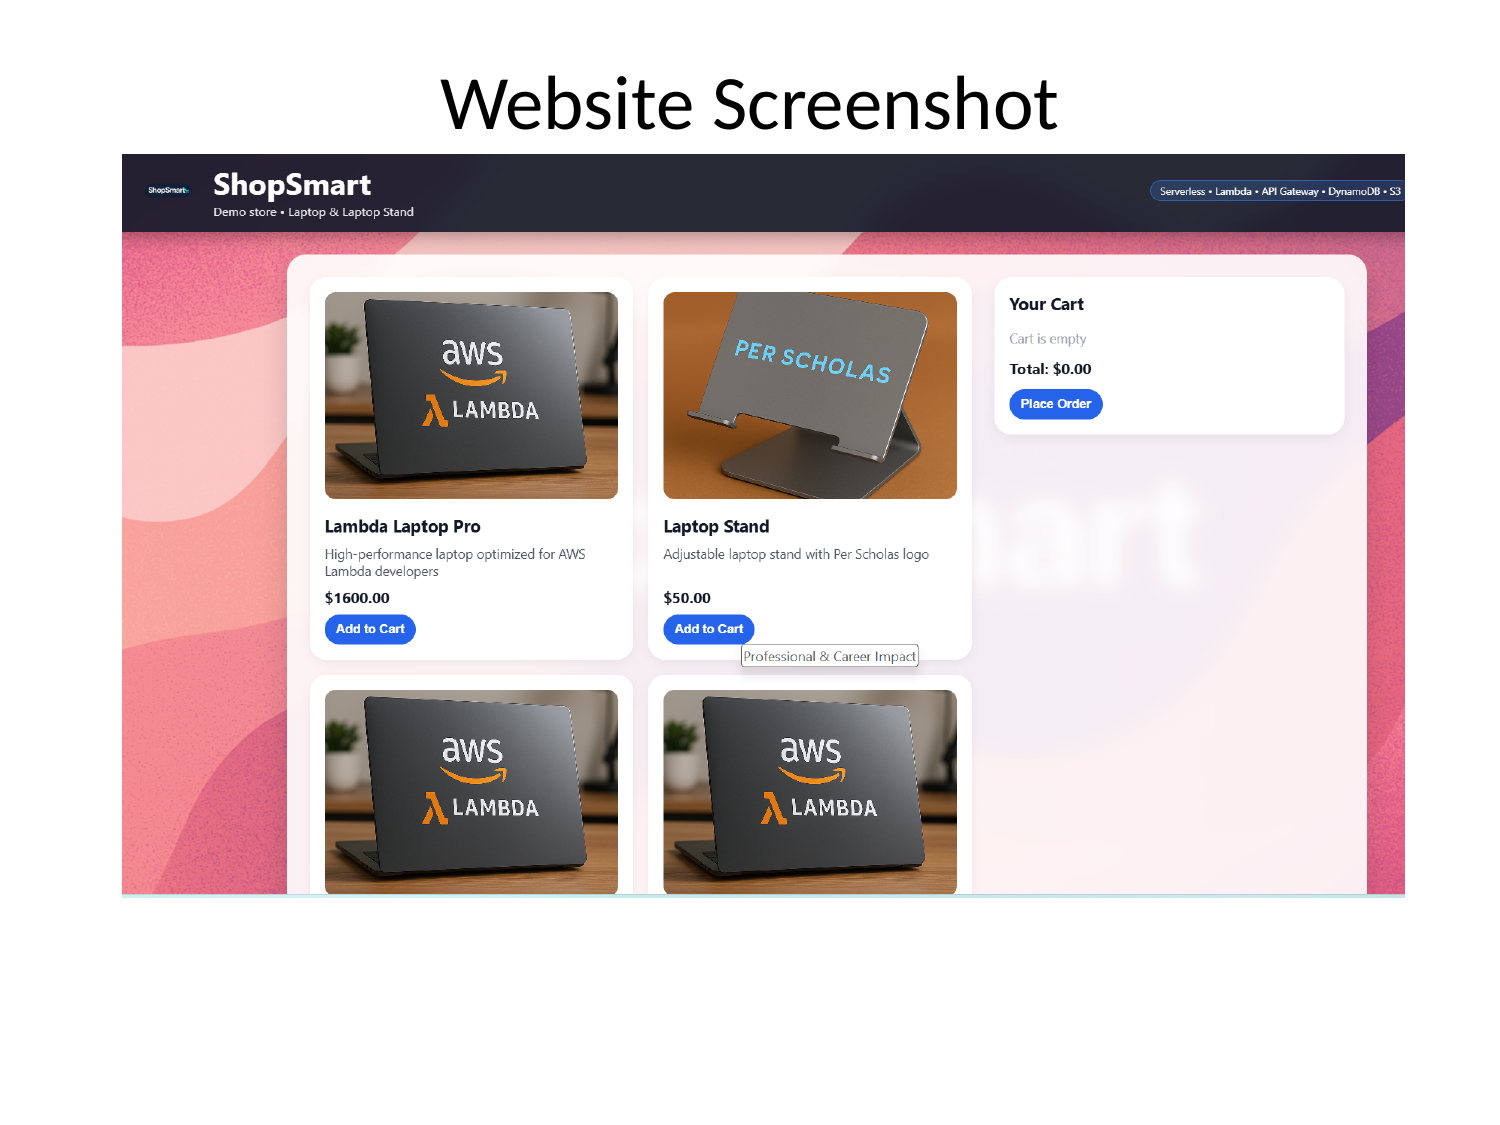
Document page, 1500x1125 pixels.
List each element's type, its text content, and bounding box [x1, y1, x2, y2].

title Website Screenshot [75, 45, 1425, 153]
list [122, 154, 1405, 898]
